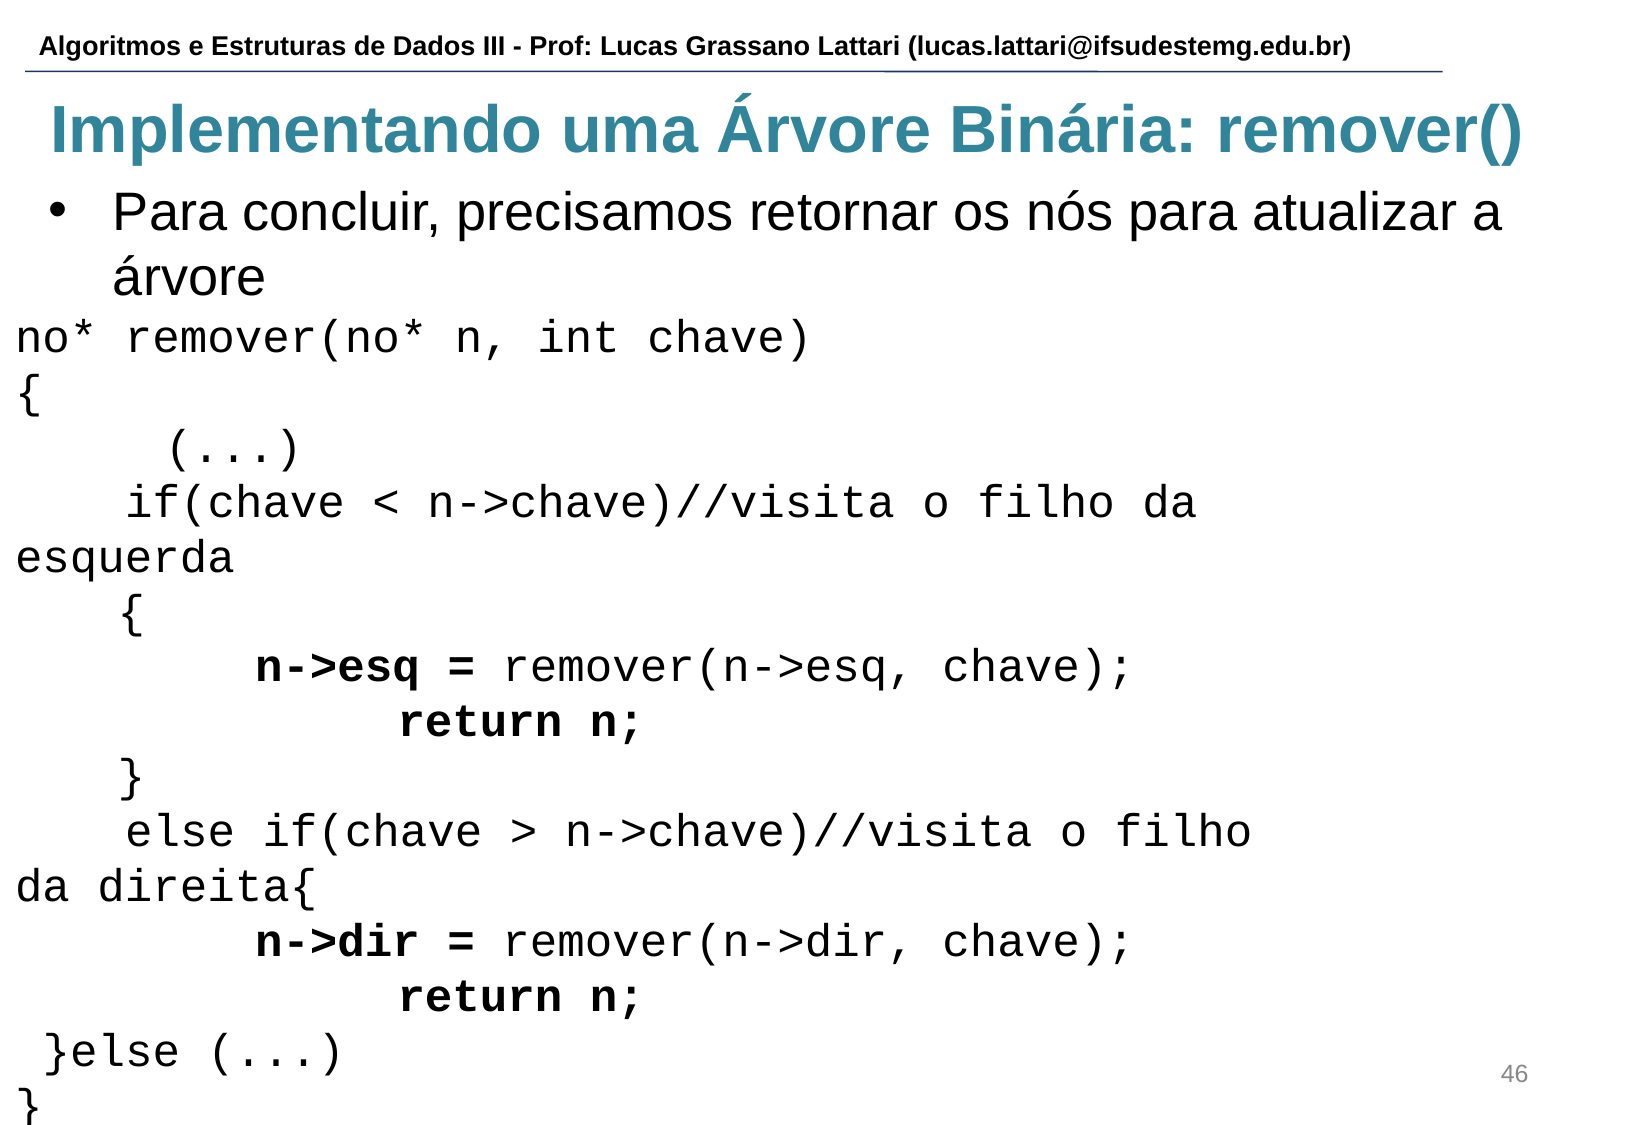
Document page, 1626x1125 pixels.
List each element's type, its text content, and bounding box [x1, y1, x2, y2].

title Implementando uma Árvore Binária: remover() [35, 78, 1600, 183]
text_box Para concluir, precisamos retornar os nós para atualizar a árvore [22, 168, 1565, 923]
slide_number ‹#› [1164, 1042, 1544, 1103]
text_box no* remover(no* n, int chave) { (...) if(chave < n->chave)//visita o filho da esquerda { n->esq = remover(n->esq, chave); return n; } else if(chave > n->chave)//visita o filho da direita{ n->dir = remover(n->dir, chave); return n; }else (...) } [0, 500, 1271, 993]
